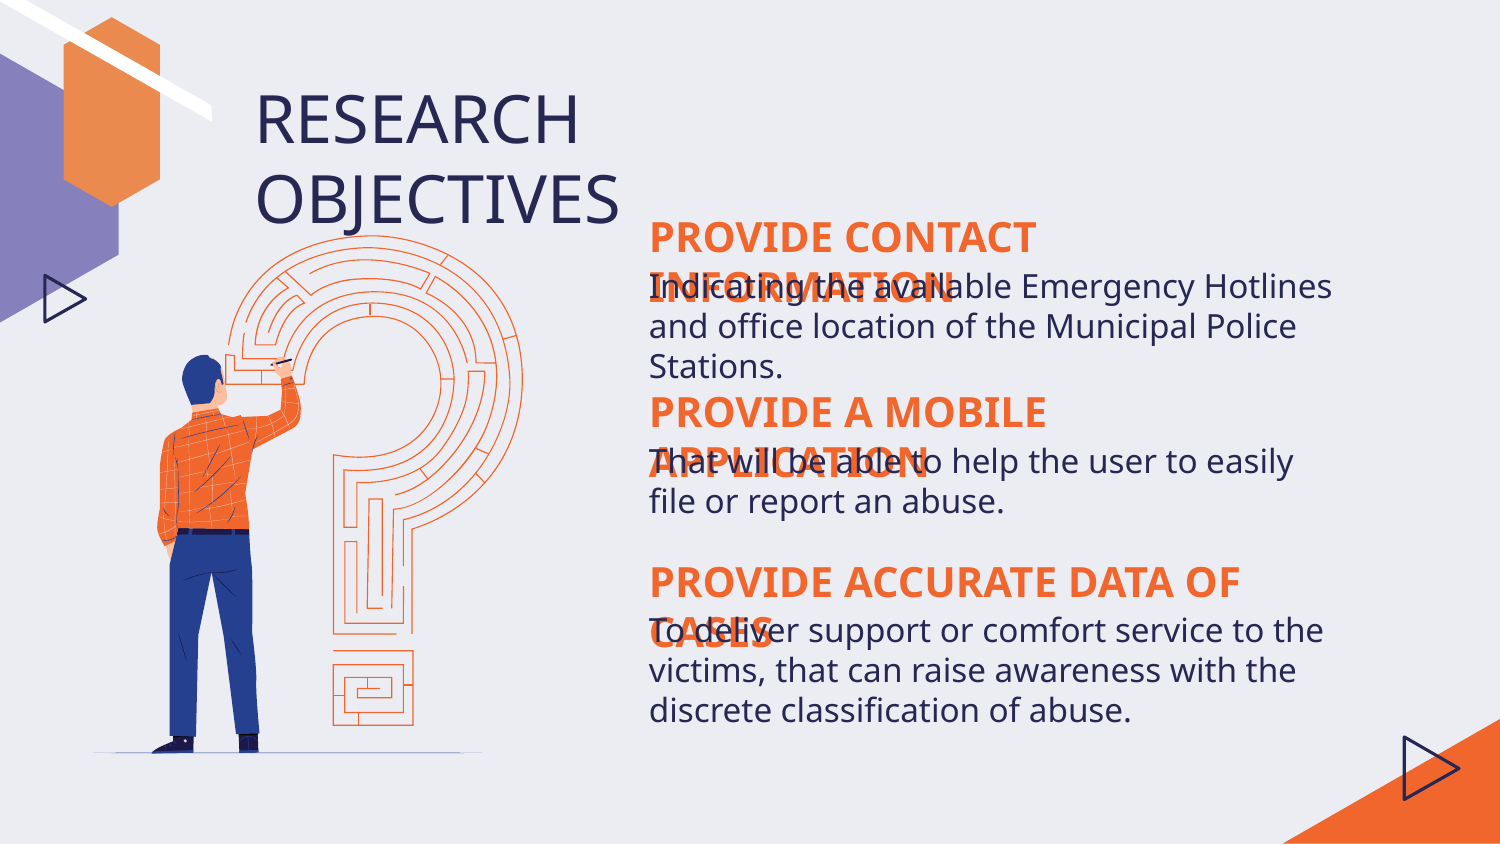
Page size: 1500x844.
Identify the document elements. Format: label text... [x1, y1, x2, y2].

subtitle PROVIDE A MOBILE APPLICATION [633, 370, 1268, 424]
title RESEARCH OBJECTIVES [239, 62, 889, 156]
subtitle PROVIDE CONTACT INFORMATION [633, 196, 1268, 250]
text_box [92, 235, 524, 754]
subtitle Indicating the available Emergency Hotlines and office location of the Municipal Police Stations. [633, 250, 1387, 355]
subtitle PROVIDE ACCURATE DATA OF CASES [633, 540, 1322, 594]
subtitle That will be able to help the user to easily file or report an abuse. [633, 424, 1363, 530]
subtitle To deliver support or comfort service to the victims, that can raise awareness with the discrete classification of abuse. [633, 594, 1363, 699]
